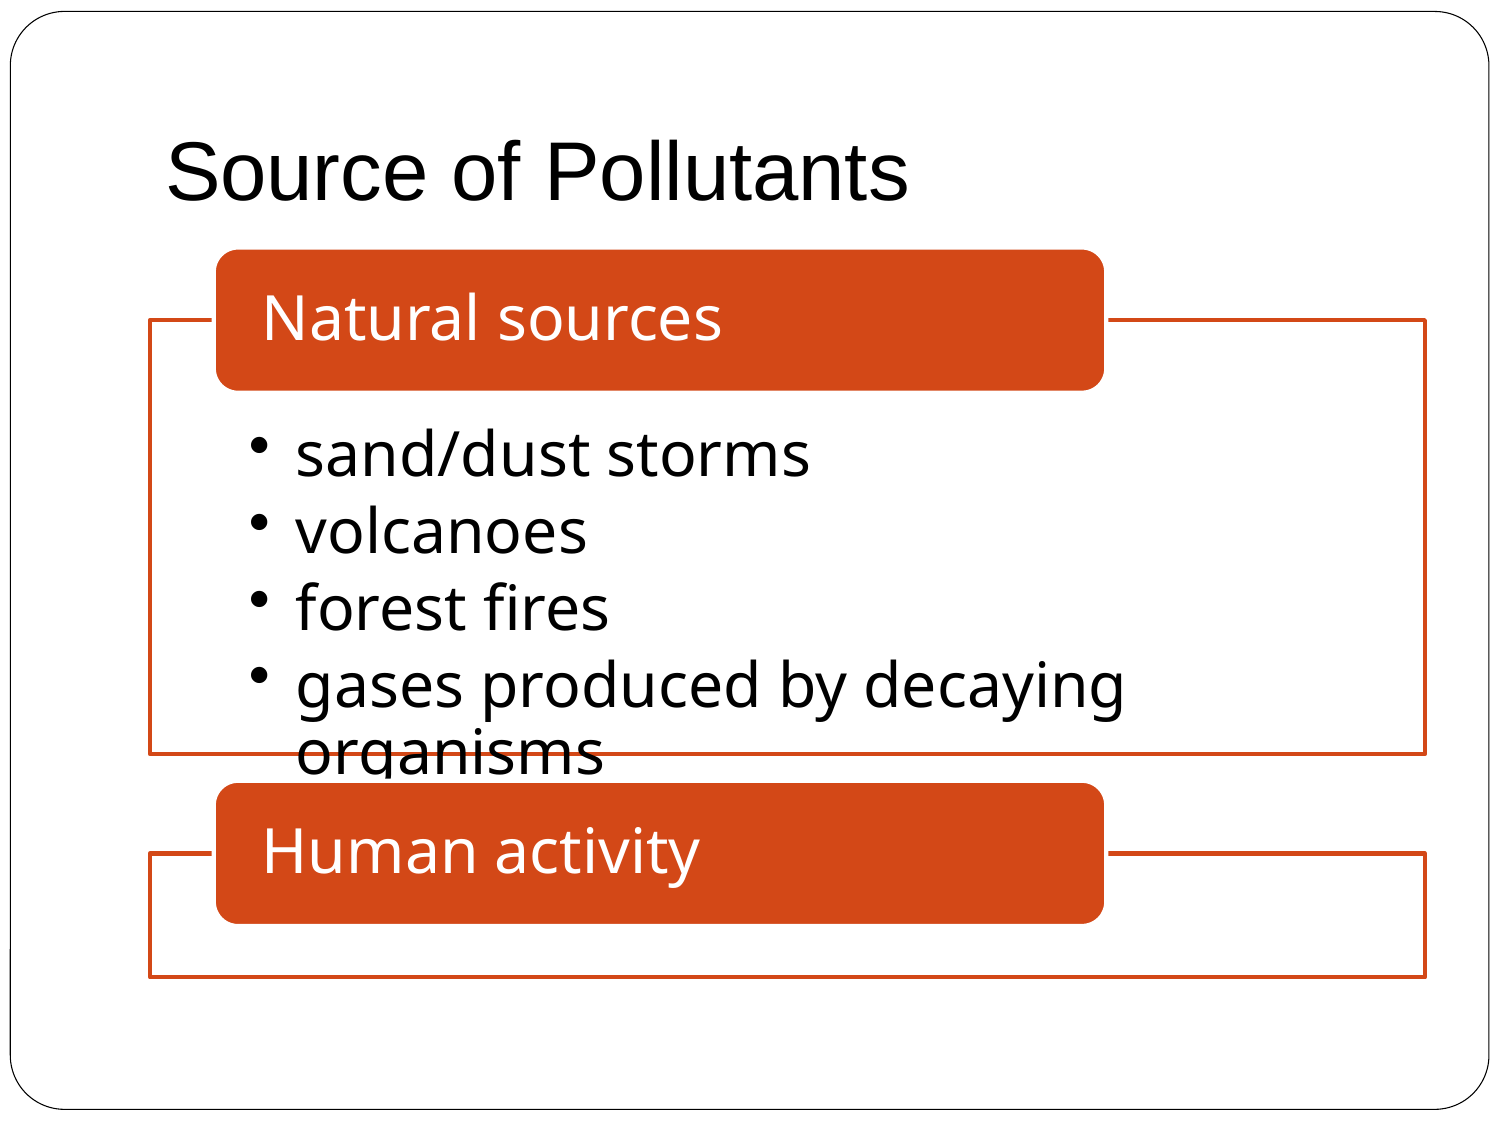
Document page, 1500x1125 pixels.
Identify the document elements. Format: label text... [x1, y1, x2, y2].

title Source of Pollutants [149, 44, 1426, 233]
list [149, 237, 1426, 988]
